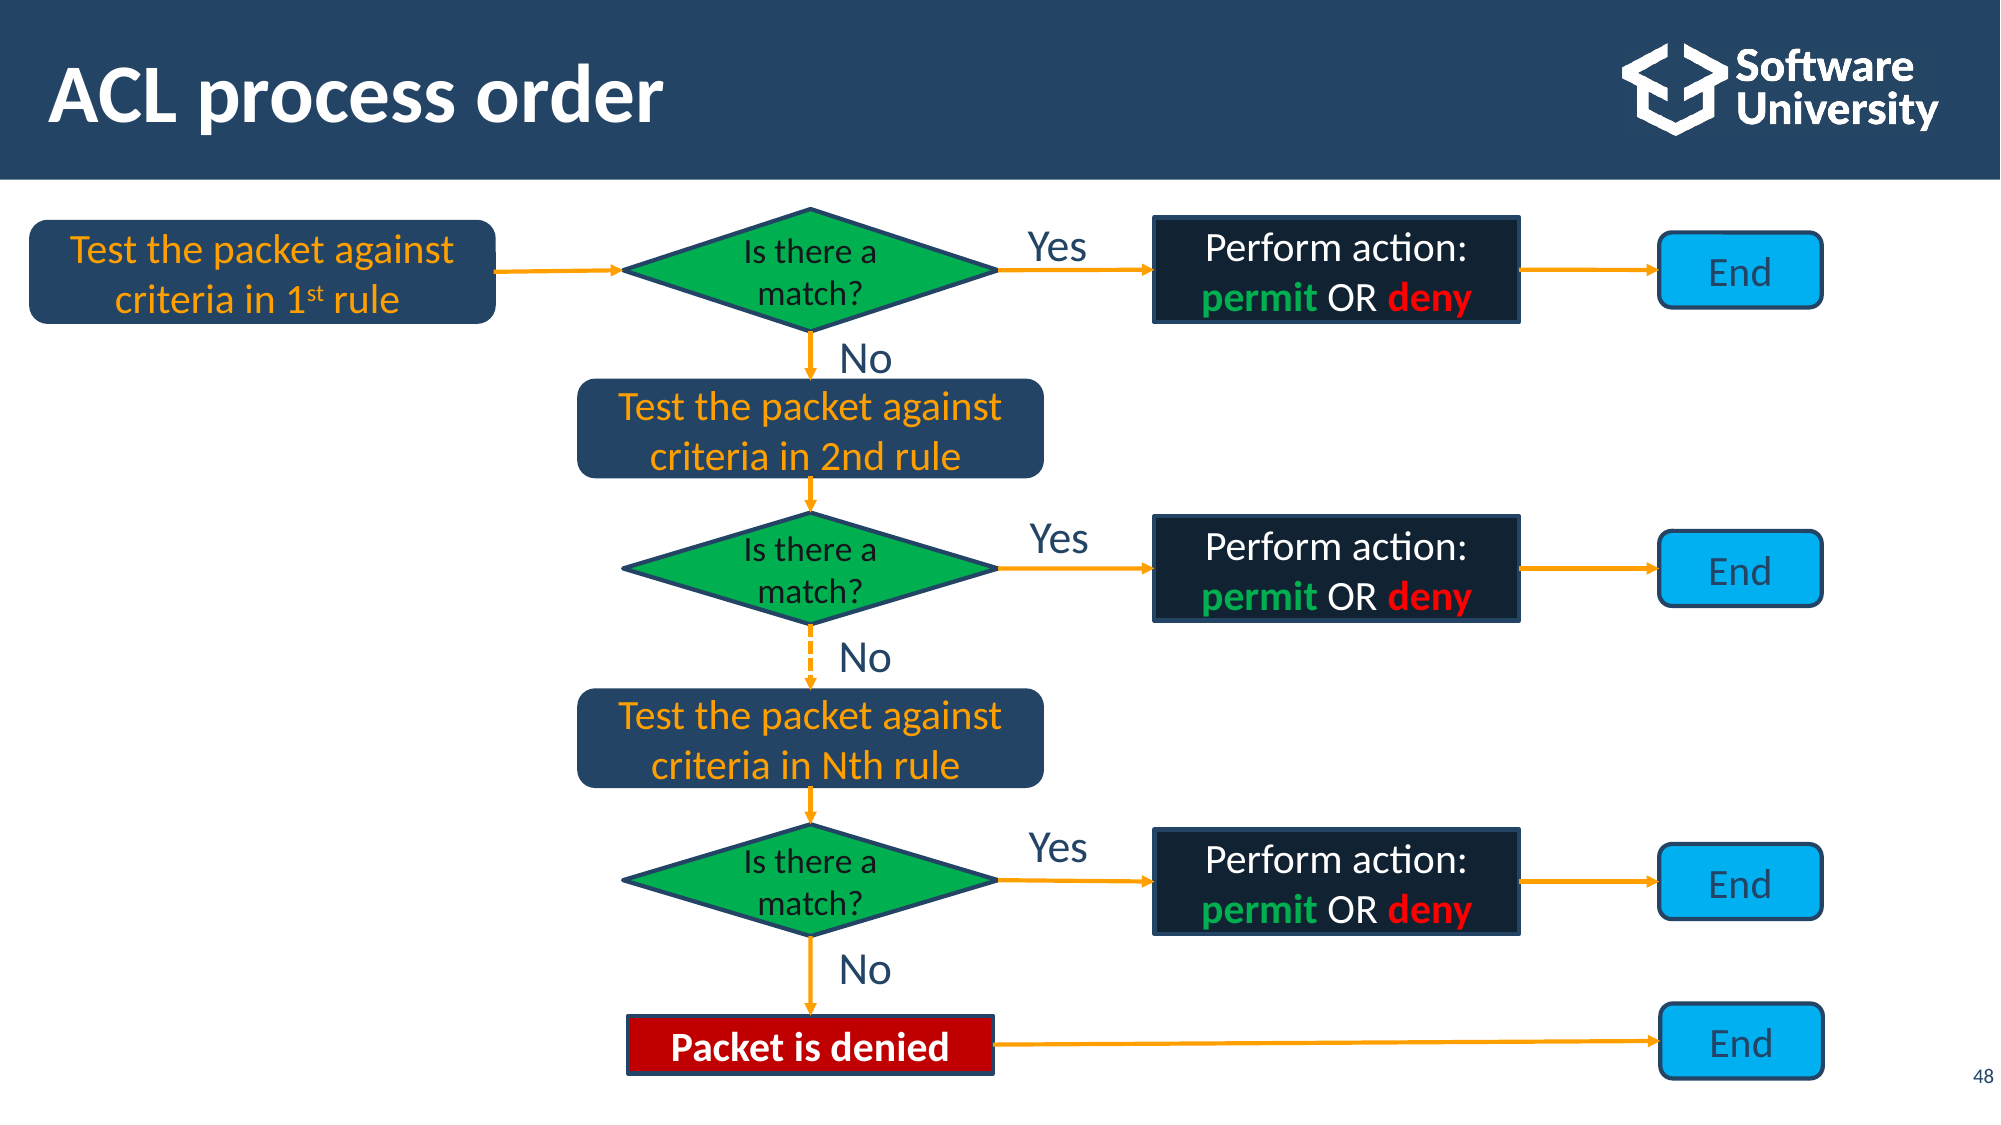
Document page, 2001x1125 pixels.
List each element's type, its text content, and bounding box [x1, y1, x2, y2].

text_box No [823, 619, 908, 690]
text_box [992, 1040, 1661, 1045]
text_box No [823, 931, 908, 1002]
text_box Yes [1013, 809, 1104, 878]
text_box Is there a match? [620, 511, 998, 626]
text_box End [1657, 230, 1824, 310]
text_box Packet is denied [626, 1014, 995, 1076]
text_box Perform action: permit OR deny [1152, 827, 1521, 936]
text_box End [1657, 841, 1824, 922]
text_box No [824, 320, 908, 391]
text_box Test the packet against criteria in 1st rule [29, 219, 496, 324]
text_box Is there a match? [621, 207, 998, 333]
text_box End [1658, 1001, 1825, 1081]
title ACL process order [31, 16, 1591, 162]
text_box Yes [1014, 500, 1105, 566]
text_box Test the packet against criteria in Nth rule [577, 688, 1044, 789]
text_box Yes [1012, 208, 1103, 268]
slide_number 48 [1929, 1049, 2000, 1100]
text_box Perform action: permit OR deny [1152, 215, 1521, 324]
text_box Perform action: permit OR deny [1152, 514, 1521, 623]
text_box End [1657, 528, 1824, 609]
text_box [493, 269, 624, 273]
text_box Test the packet against criteria in 2nd rule [577, 378, 1044, 479]
picture [1622, 43, 1939, 136]
text_box Is there a match? [620, 823, 999, 938]
